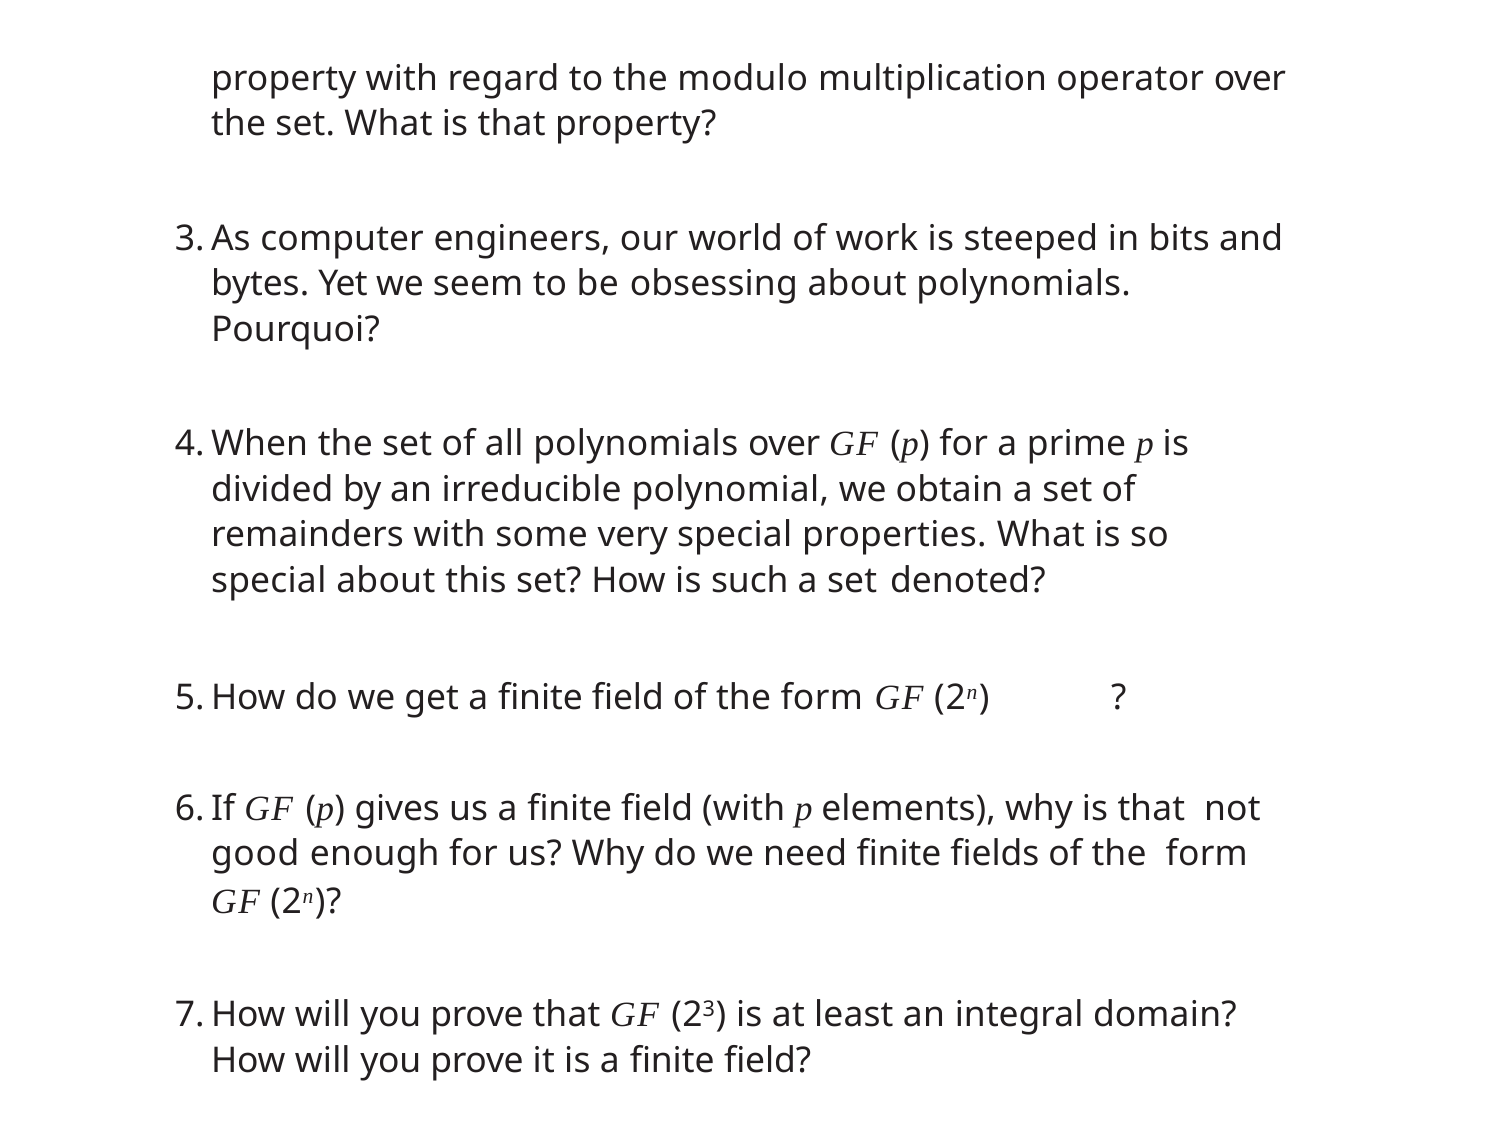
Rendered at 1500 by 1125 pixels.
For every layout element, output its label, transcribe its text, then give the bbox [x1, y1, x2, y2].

text_box property with regard to the modulo multiplication operator over the set. What is that property? As computer engineers, our world of work is steeped in bits and bytes. Yet we seem to be obsessing about polynomials. Pourquoi? When the set of all polynomials over GF (p) for a prime p is divided by an irreducible polynomial, we obtain a set of remainders with some very special properties. What is so special about this set? How is such a set denoted? How do we get a finite field of the form GF (2n) ? If GF (p) gives us a finite field (with p elements), why is that not good enough for us? Why do we need finite fields of the form GF (2n)? How will you prove that GF (23) is at least an integral domain? How will you prove it is a finite field? [160, 49, 1318, 1123]
